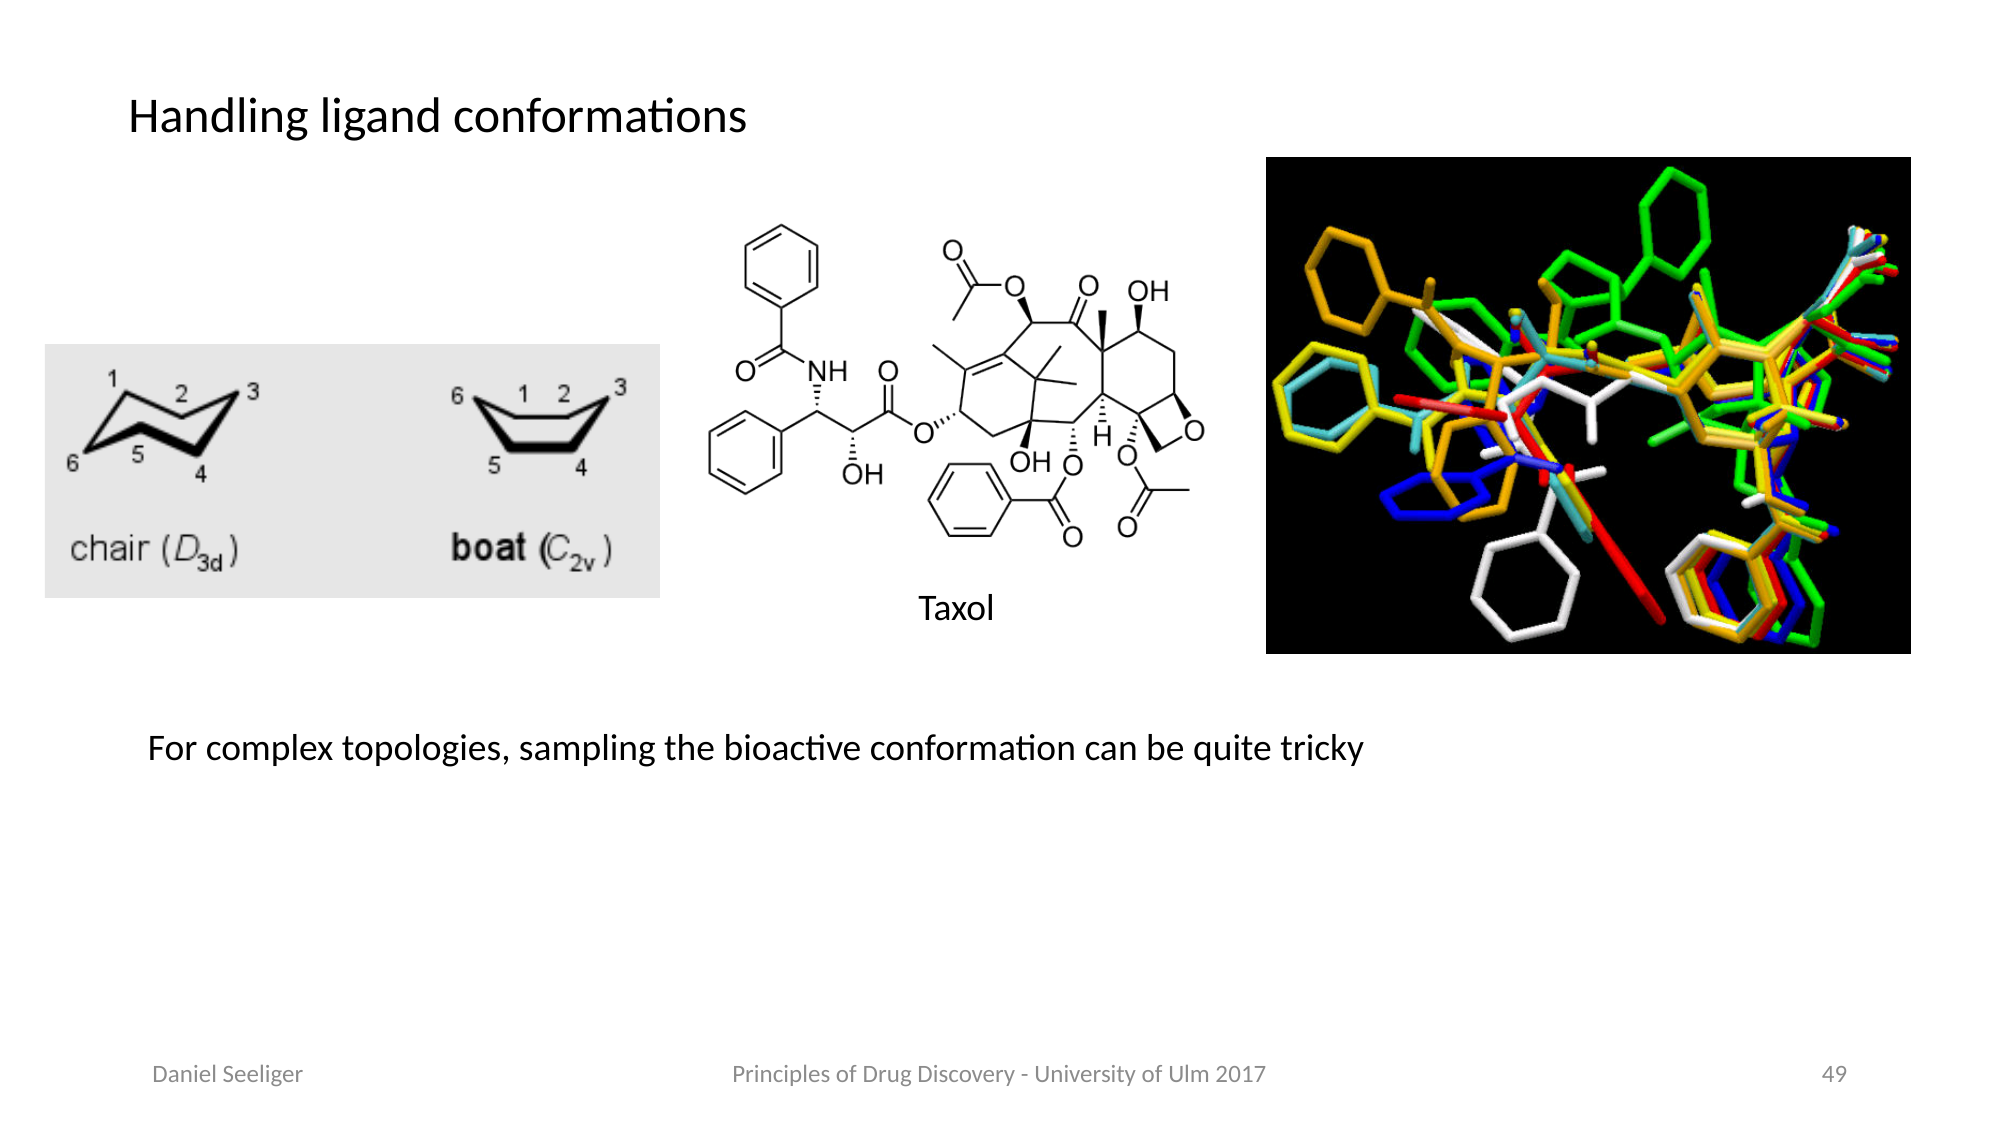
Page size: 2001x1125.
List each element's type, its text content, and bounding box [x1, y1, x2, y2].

picture [690, 205, 1223, 566]
footer Principles of Drug Discovery - University of Ulm 2017 [662, 1042, 1338, 1103]
slide_number Daniel Seeliger [137, 1042, 588, 1103]
picture [1266, 157, 1911, 654]
slide_number 49 [1412, 1042, 1863, 1103]
text_box Taxol [903, 575, 1010, 635]
title Handling ligand conformations [113, 66, 1389, 166]
picture [44, 344, 660, 598]
text_box For complex topologies, sampling the bioactive conformation can be quite tricky [133, 715, 1381, 776]
